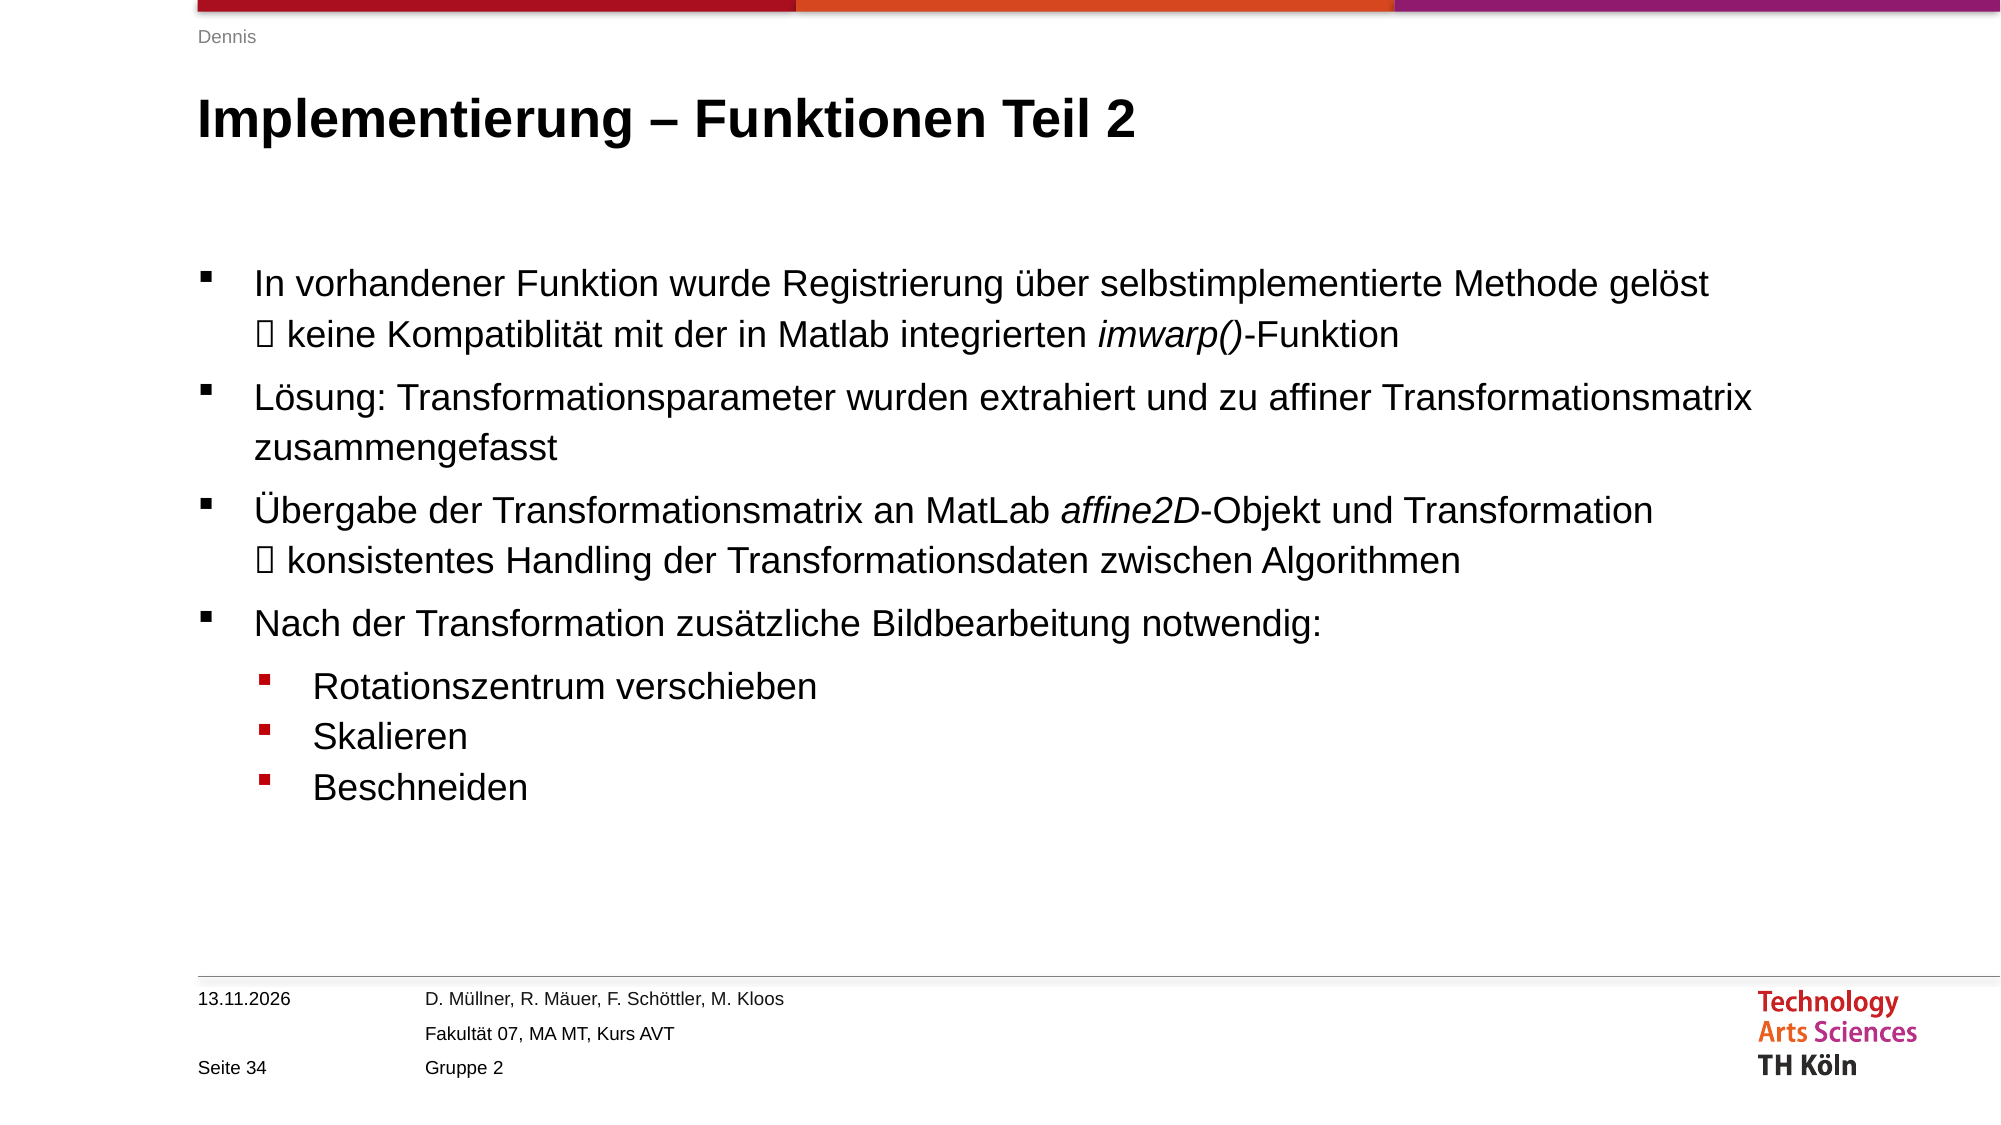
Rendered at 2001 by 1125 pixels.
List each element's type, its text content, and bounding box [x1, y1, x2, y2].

list In vorhandener Funktion wurde Registrierung über selbstimplementierte Methode gelöst  keine Kompatiblität mit der in Matlab integrierten imwarp()-Funktion Lösung: Transformationsparameter wurden extrahiert und zu affiner Transformationsmatrix zusammengefasst Übergabe der Transformationsmatrix an MatLab affine2D-Objekt und Transformation  konsistentes Handling der Transformationsdaten zwischen Algorithmen Nach der Transformation zusätzliche Bildbearbeitung notwendig: Rotationszentrum verschieben Skalieren Beschneiden [197, 253, 1970, 963]
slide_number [197, 986, 411, 1016]
slide_number Seite 34 [197, 1043, 411, 1079]
list Dennis [197, 24, 1968, 60]
title Implementierung – Funktionen Teil 2 [197, 85, 1970, 233]
